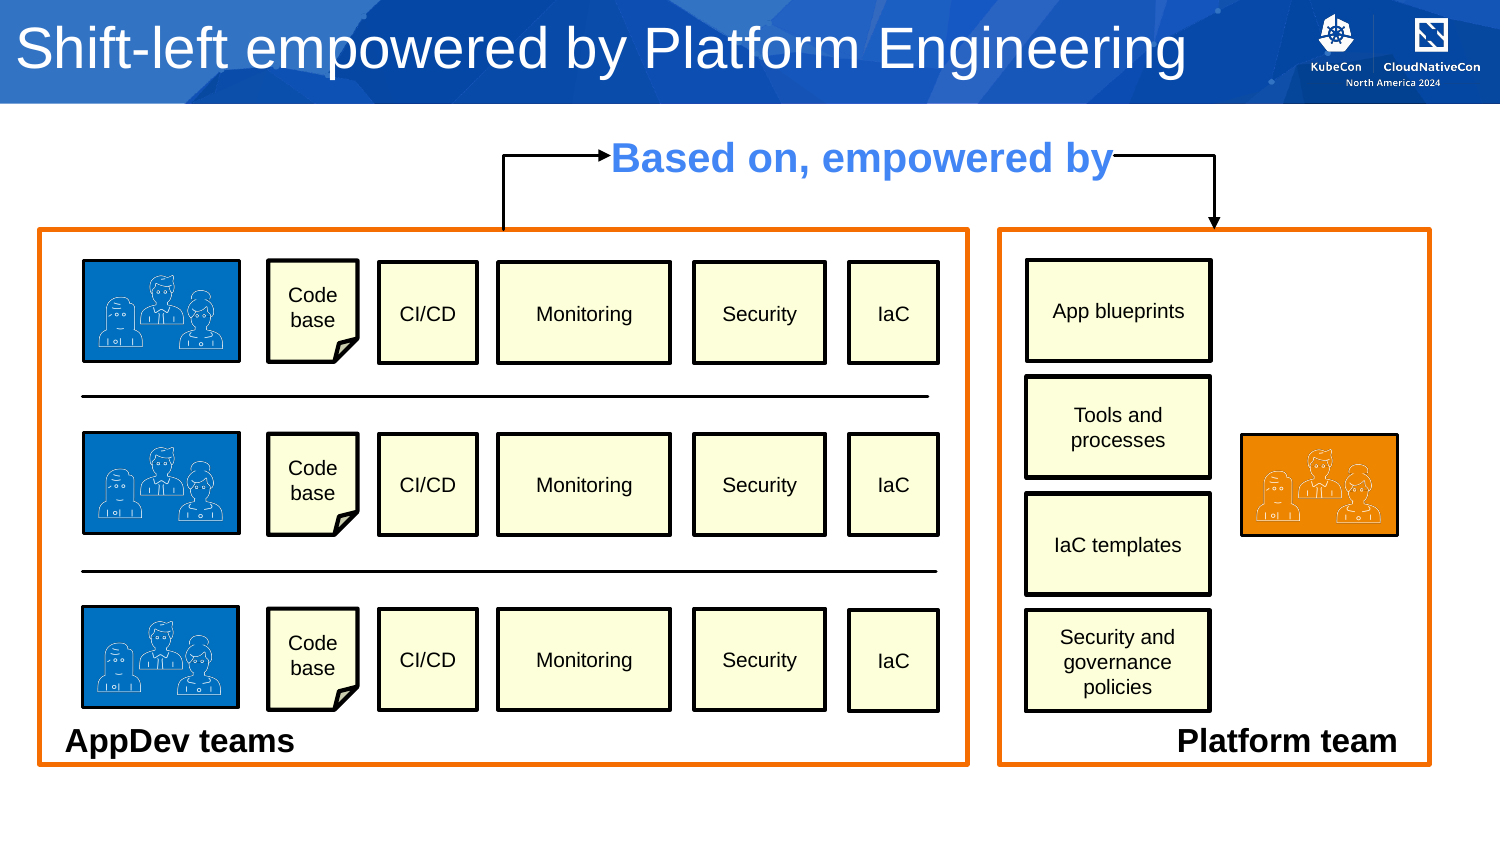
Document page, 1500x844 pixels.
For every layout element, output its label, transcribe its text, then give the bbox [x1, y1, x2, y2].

text_box App blueprints [1025, 258, 1213, 363]
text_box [81, 605, 239, 708]
text_box Monitoring [496, 607, 672, 712]
text_box [997, 227, 1431, 766]
text_box Monitoring [496, 260, 672, 365]
text_box CI/CD [377, 607, 479, 712]
text_box Codebase [266, 258, 360, 364]
text_box Security [692, 432, 827, 537]
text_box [519, 139, 594, 246]
text_box IaC [847, 608, 940, 713]
text_box IaC [847, 432, 940, 537]
text_box IaC [847, 260, 940, 365]
text_box Monitoring [496, 432, 672, 537]
picture [1307, 14, 1480, 89]
title Shift-left empowered by Platform Engineering [14, 4, 1277, 99]
text_box AppDev teams [64, 712, 296, 767]
text_box Codebase [266, 606, 360, 712]
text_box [83, 260, 240, 363]
text_box CI/CD [377, 260, 479, 365]
text_box CI/CD [377, 432, 479, 537]
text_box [1241, 434, 1398, 537]
text_box Codebase [266, 431, 360, 537]
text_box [83, 432, 240, 534]
text_box Platform team [1149, 712, 1426, 767]
text_box [38, 227, 969, 766]
text_box Security [692, 607, 827, 712]
text_box Security [692, 260, 827, 365]
text_box Tools and processes [1024, 374, 1212, 480]
text_box IaC templates [1024, 491, 1212, 597]
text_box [1115, 155, 1215, 230]
text_box Security and governance policies [1024, 608, 1212, 713]
text_box Based on, empowered by [610, 123, 1115, 188]
